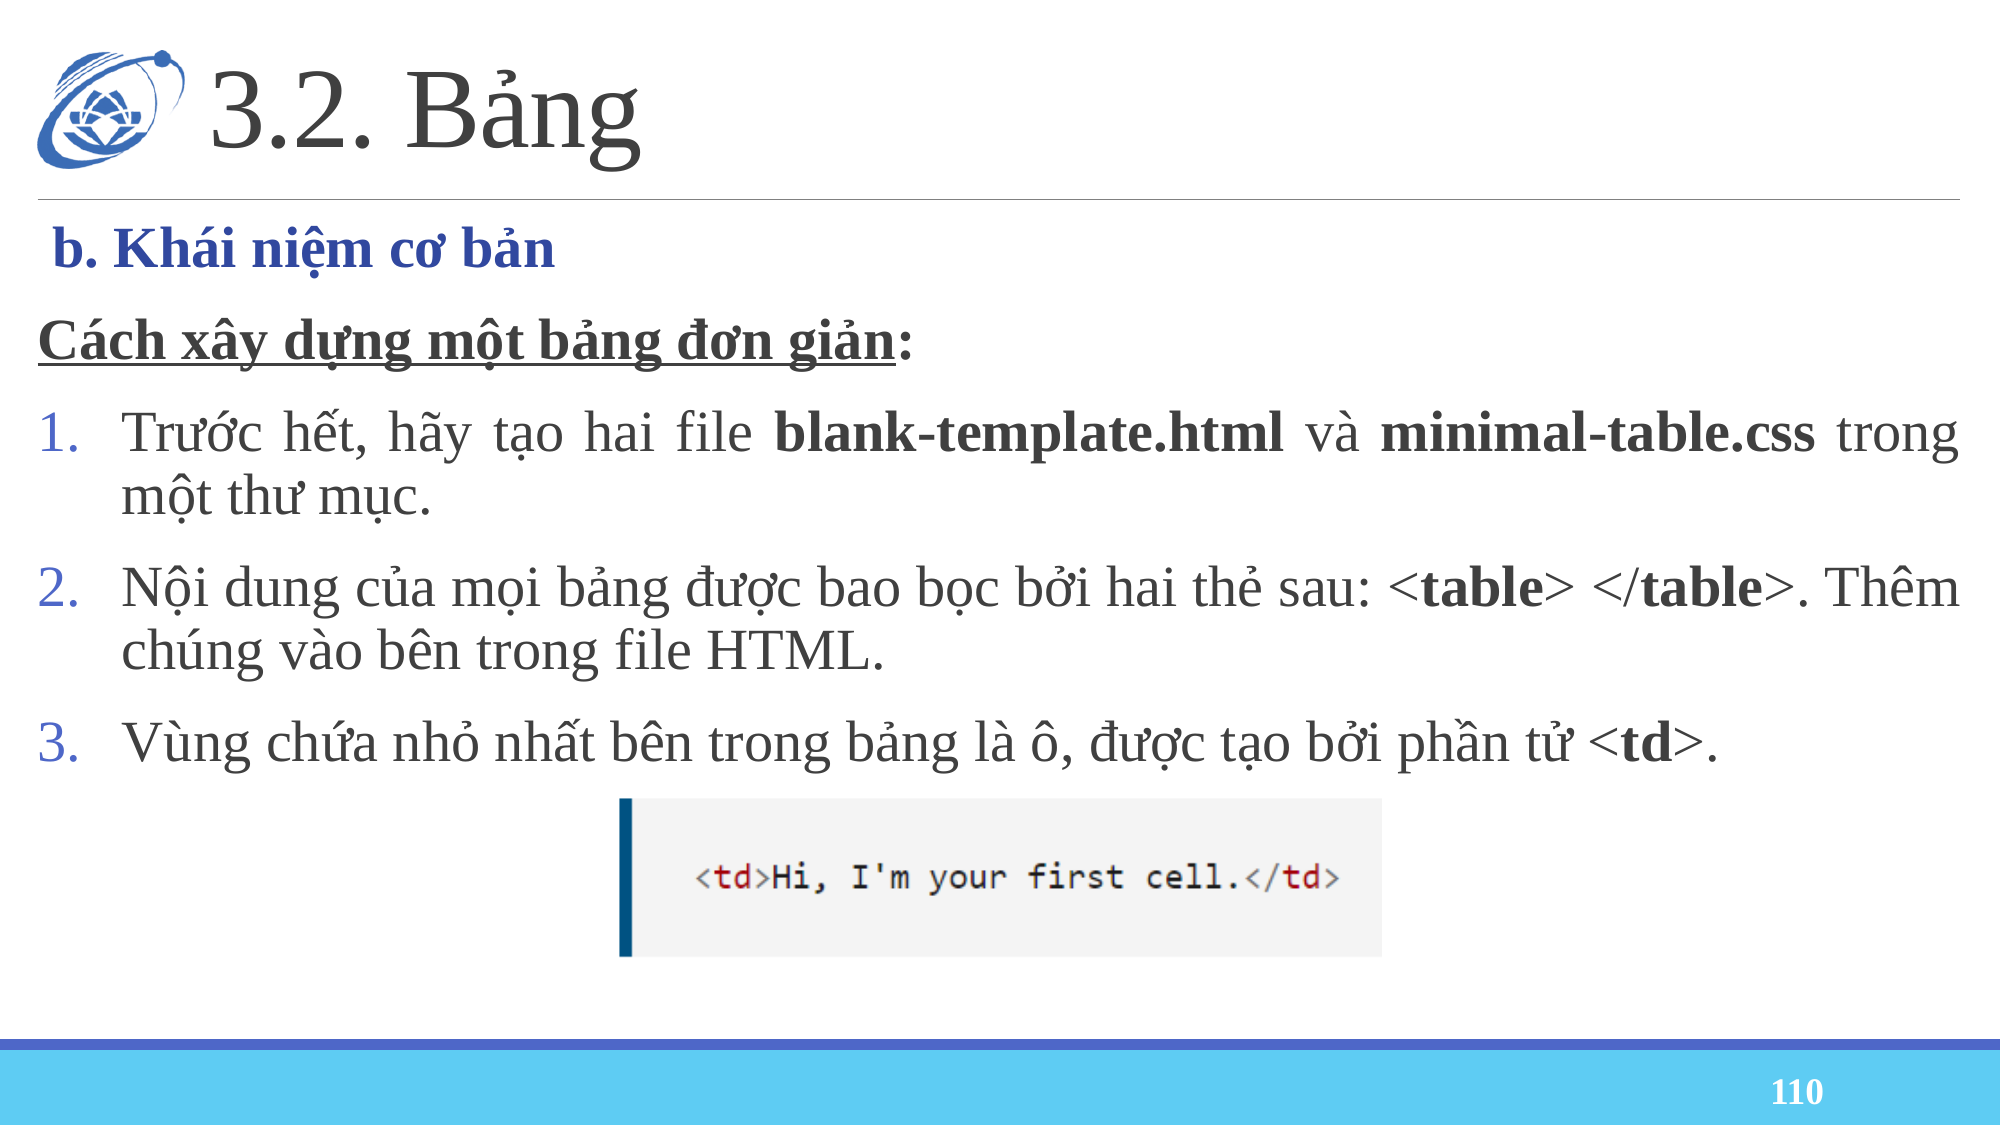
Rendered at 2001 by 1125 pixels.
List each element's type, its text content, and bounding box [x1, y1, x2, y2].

list b. Khái niệm cơ bản Cách xây dựng một bảng đơn giản: Trước hết, hãy tạo hai file blank-template.html và minimal-table.css trong một thư mục. Nội dung của mọi bảng được bao bọc bởi hai thẻ sau: <table> </table>. Thêm chúng vào bên trong file HTML. Vùng chứa nhỏ nhất bên trong bảng là ô, được tạo bởi phần tử <td>. [37, 209, 1961, 1011]
picture [618, 796, 1382, 959]
picture [37, 34, 185, 183]
slide_number 110 [1624, 1059, 1840, 1120]
title 3.2. Bảng [193, 47, 1961, 192]
